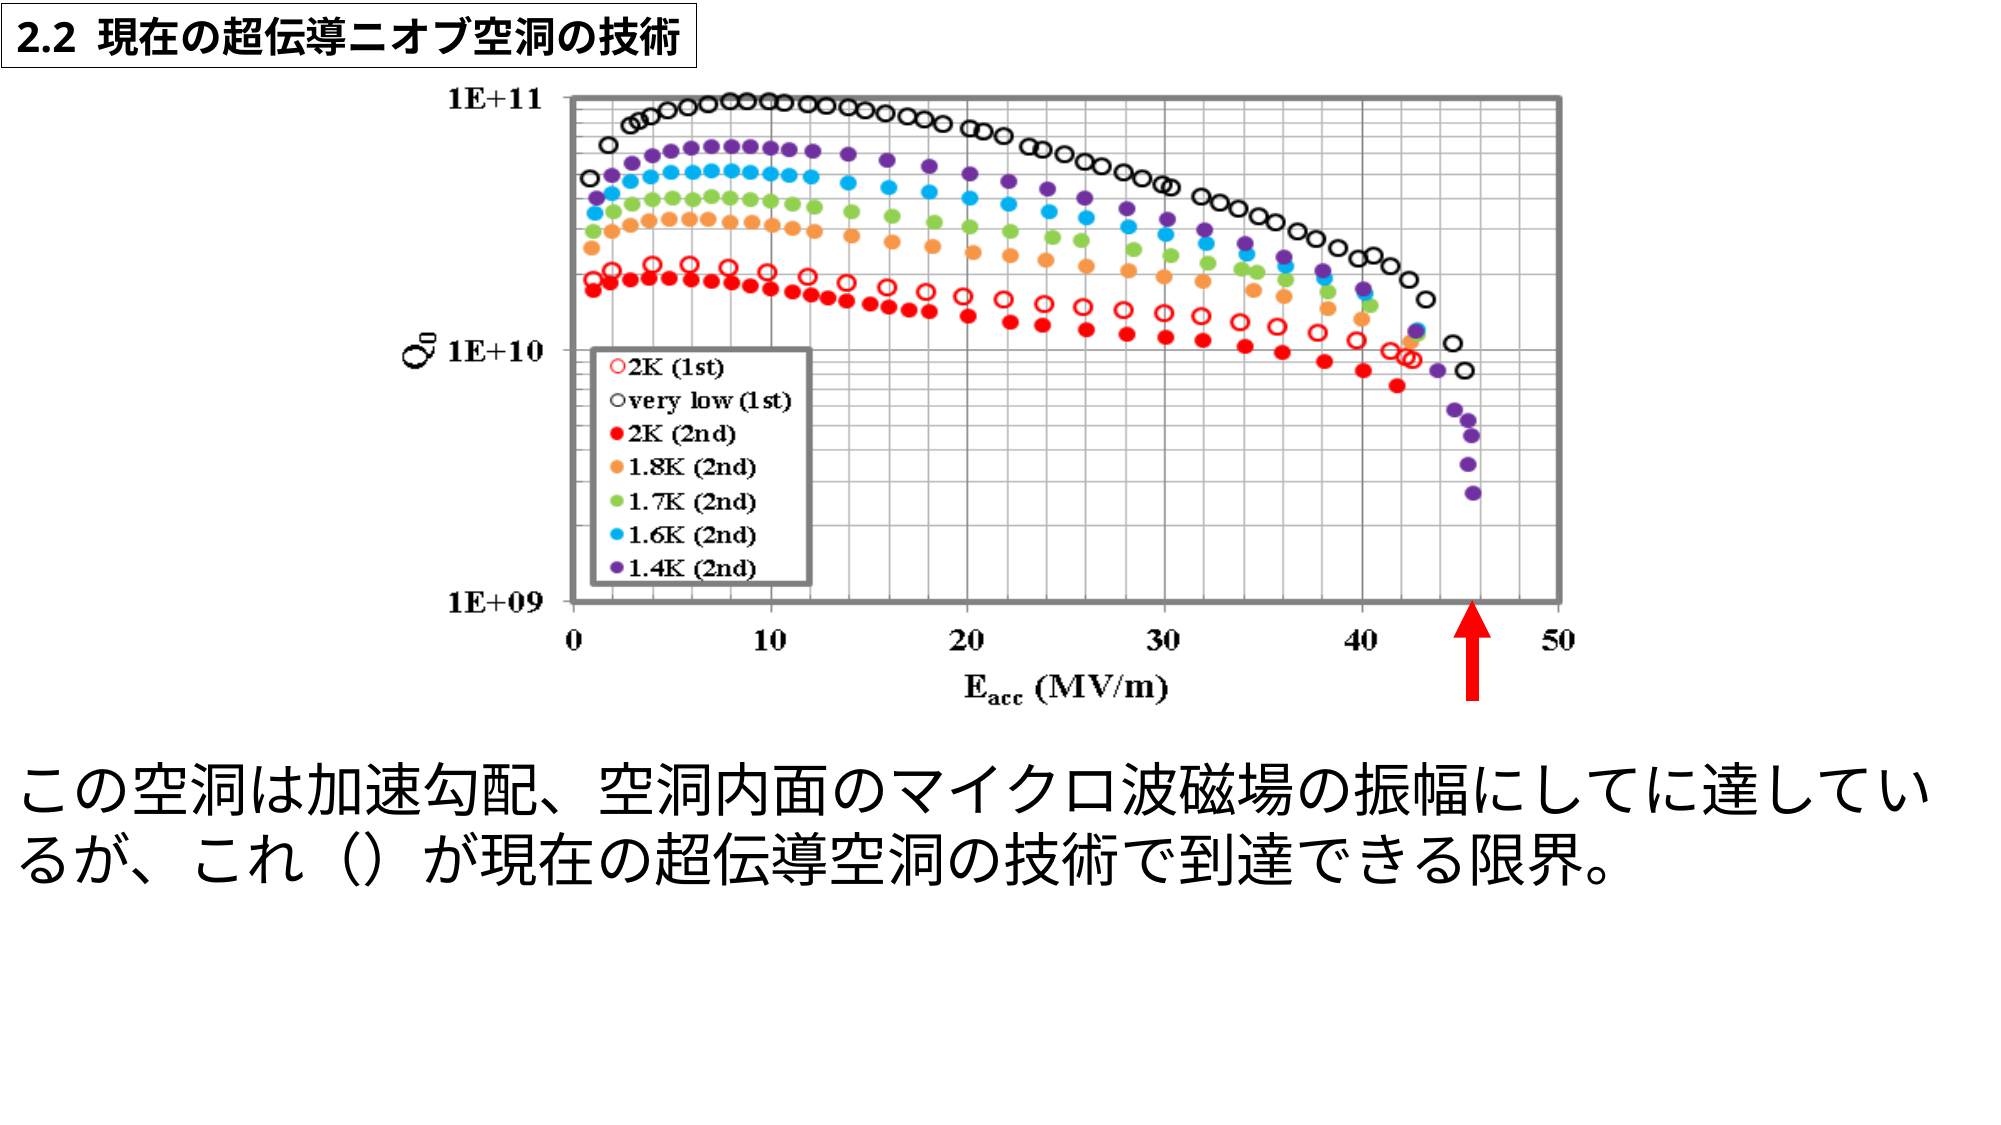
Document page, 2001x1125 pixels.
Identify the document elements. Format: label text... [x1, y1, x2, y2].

text_box 2.2 現在の超伝導ニオブ空洞の技術 [1, 3, 697, 68]
picture [395, 85, 1579, 716]
